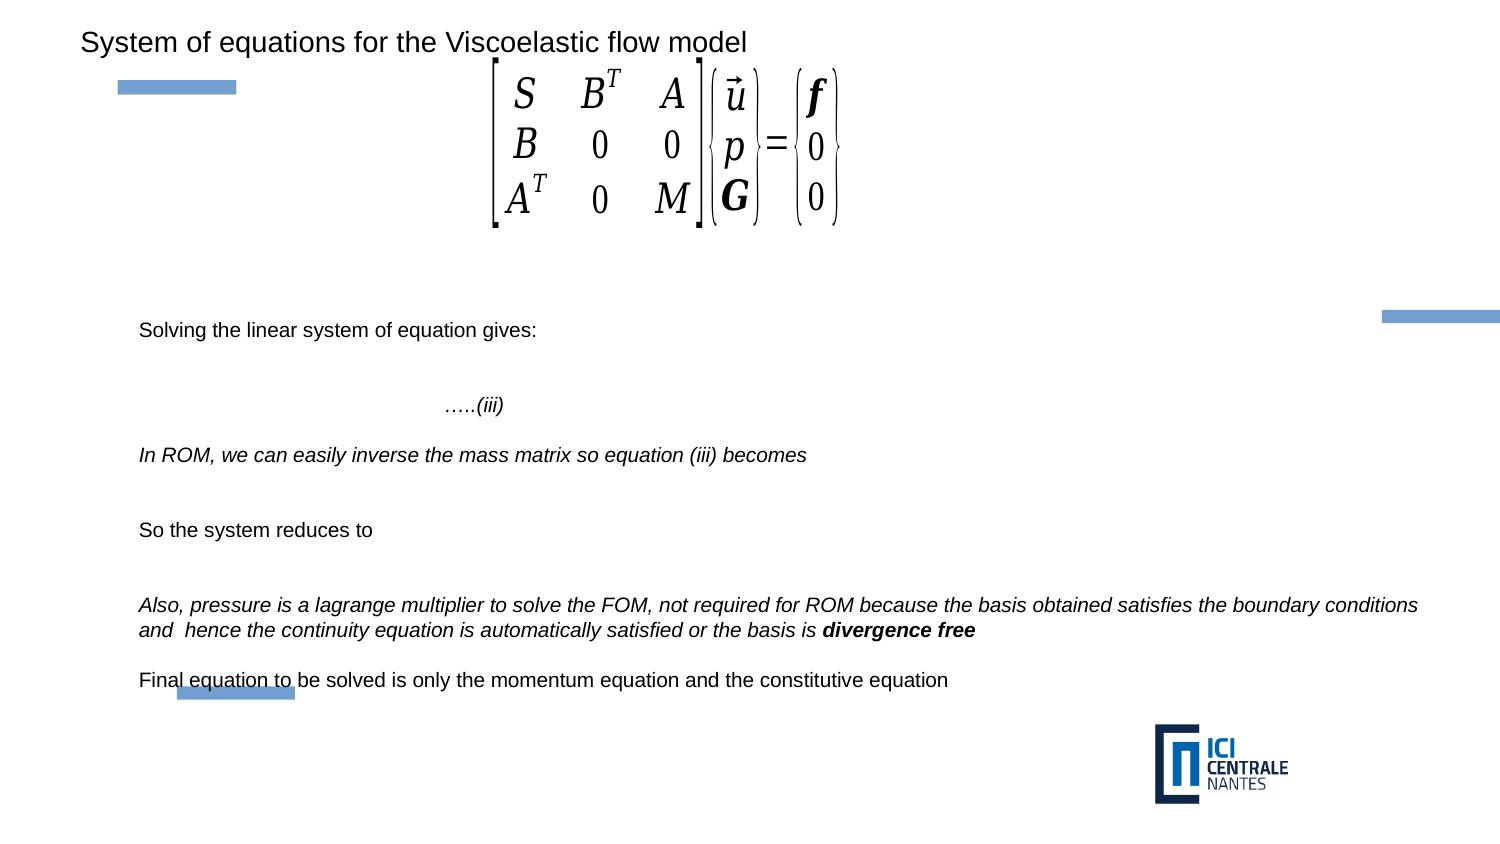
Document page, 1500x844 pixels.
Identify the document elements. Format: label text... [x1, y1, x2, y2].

picture [0, 0, 1500, 705]
picture [1151, 720, 1317, 807]
text_box System of equations for the Viscoelastic flow model [65, 15, 764, 66]
